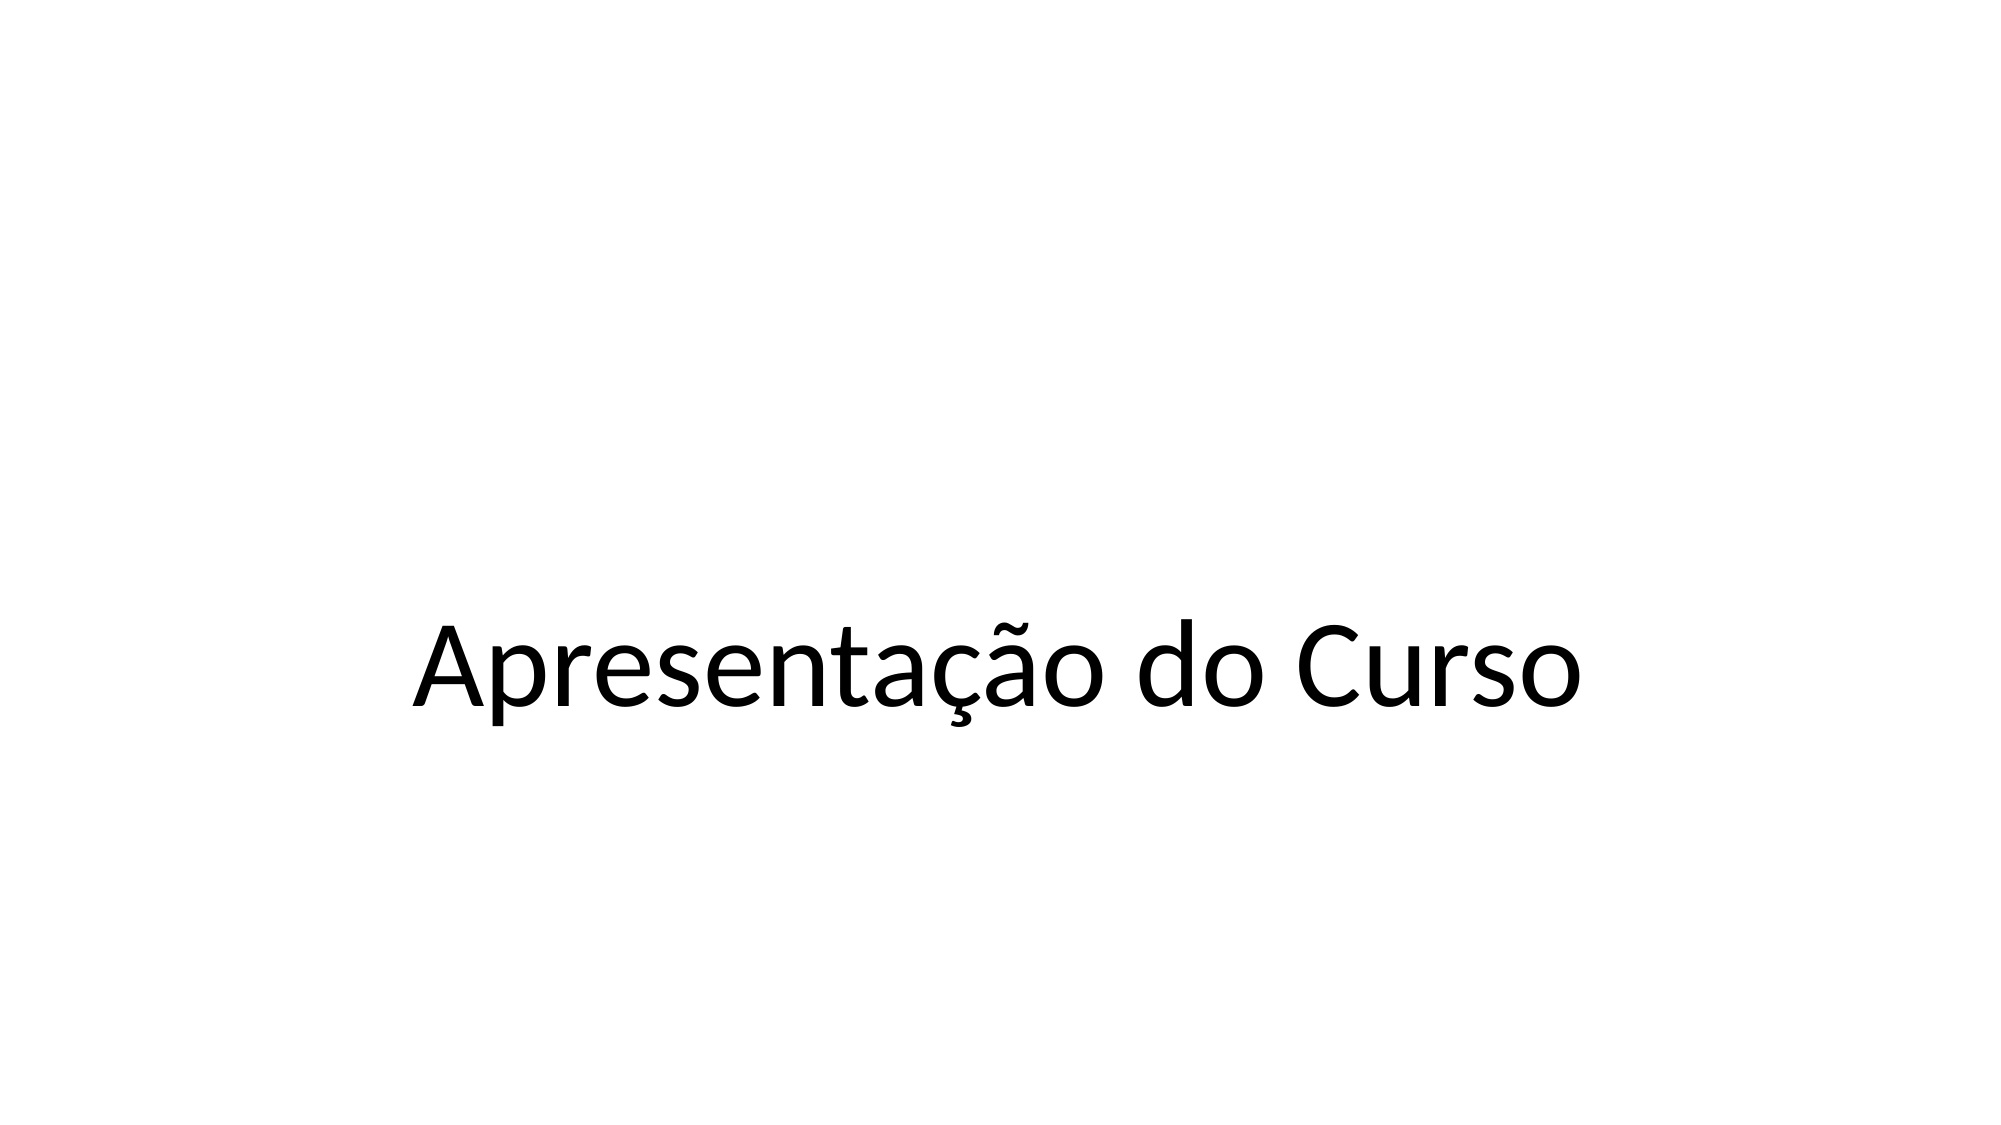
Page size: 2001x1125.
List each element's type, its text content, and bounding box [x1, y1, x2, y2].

title Apresentação do Curso [136, 280, 1862, 749]
